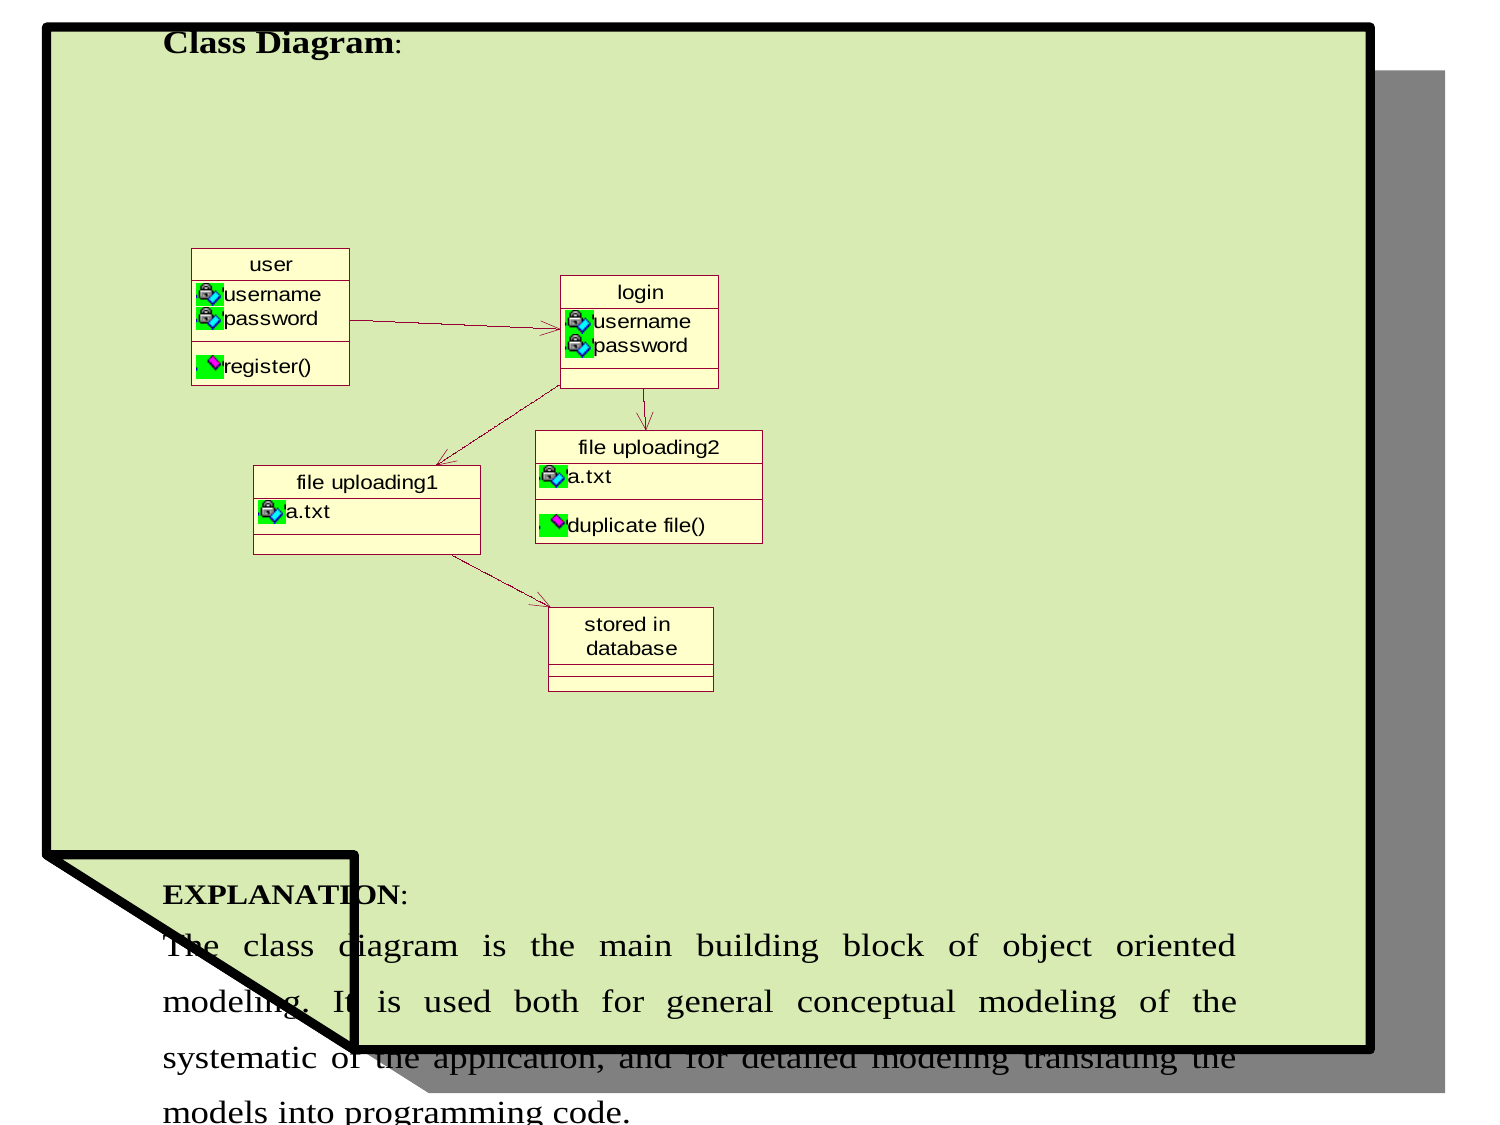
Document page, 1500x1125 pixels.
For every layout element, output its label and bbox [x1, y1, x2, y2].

picture [162, 0, 1238, 1125]
